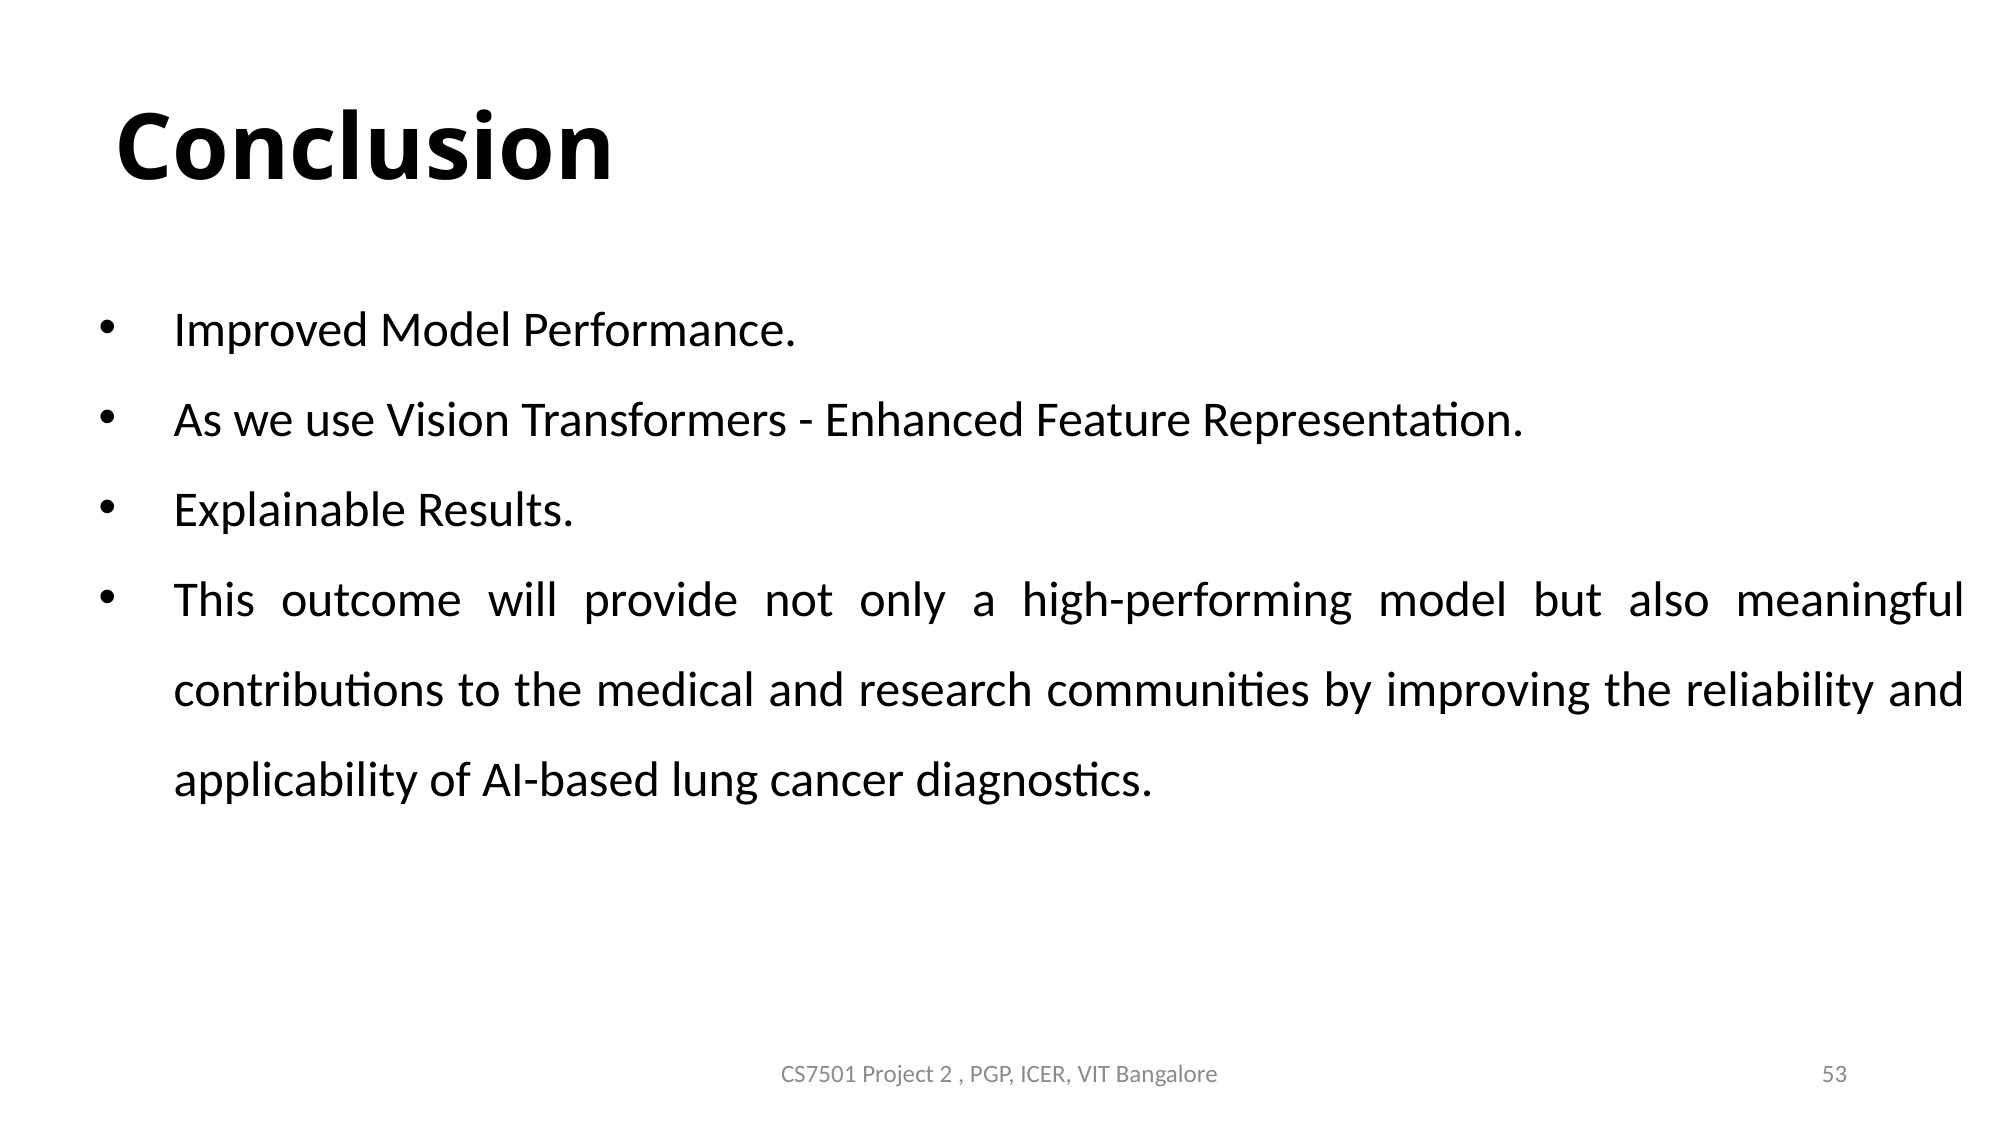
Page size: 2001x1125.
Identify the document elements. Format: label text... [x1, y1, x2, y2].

title Conclusion [99, 40, 1825, 258]
slide_number 53 [1412, 1042, 1863, 1103]
footer CS7501 Project 2 , PGP, ICER, VIT Bangalore [662, 1042, 1338, 1103]
text_box Improved Model Performance. As we use Vision Transformers - Enhanced Feature Representation. Explainable Results. This outcome will provide not only a high-performing model but also meaningful contributions to the medical and research communities by improving the reliability and applicability of AI-based lung cancer diagnostics. [54, 258, 1981, 973]
